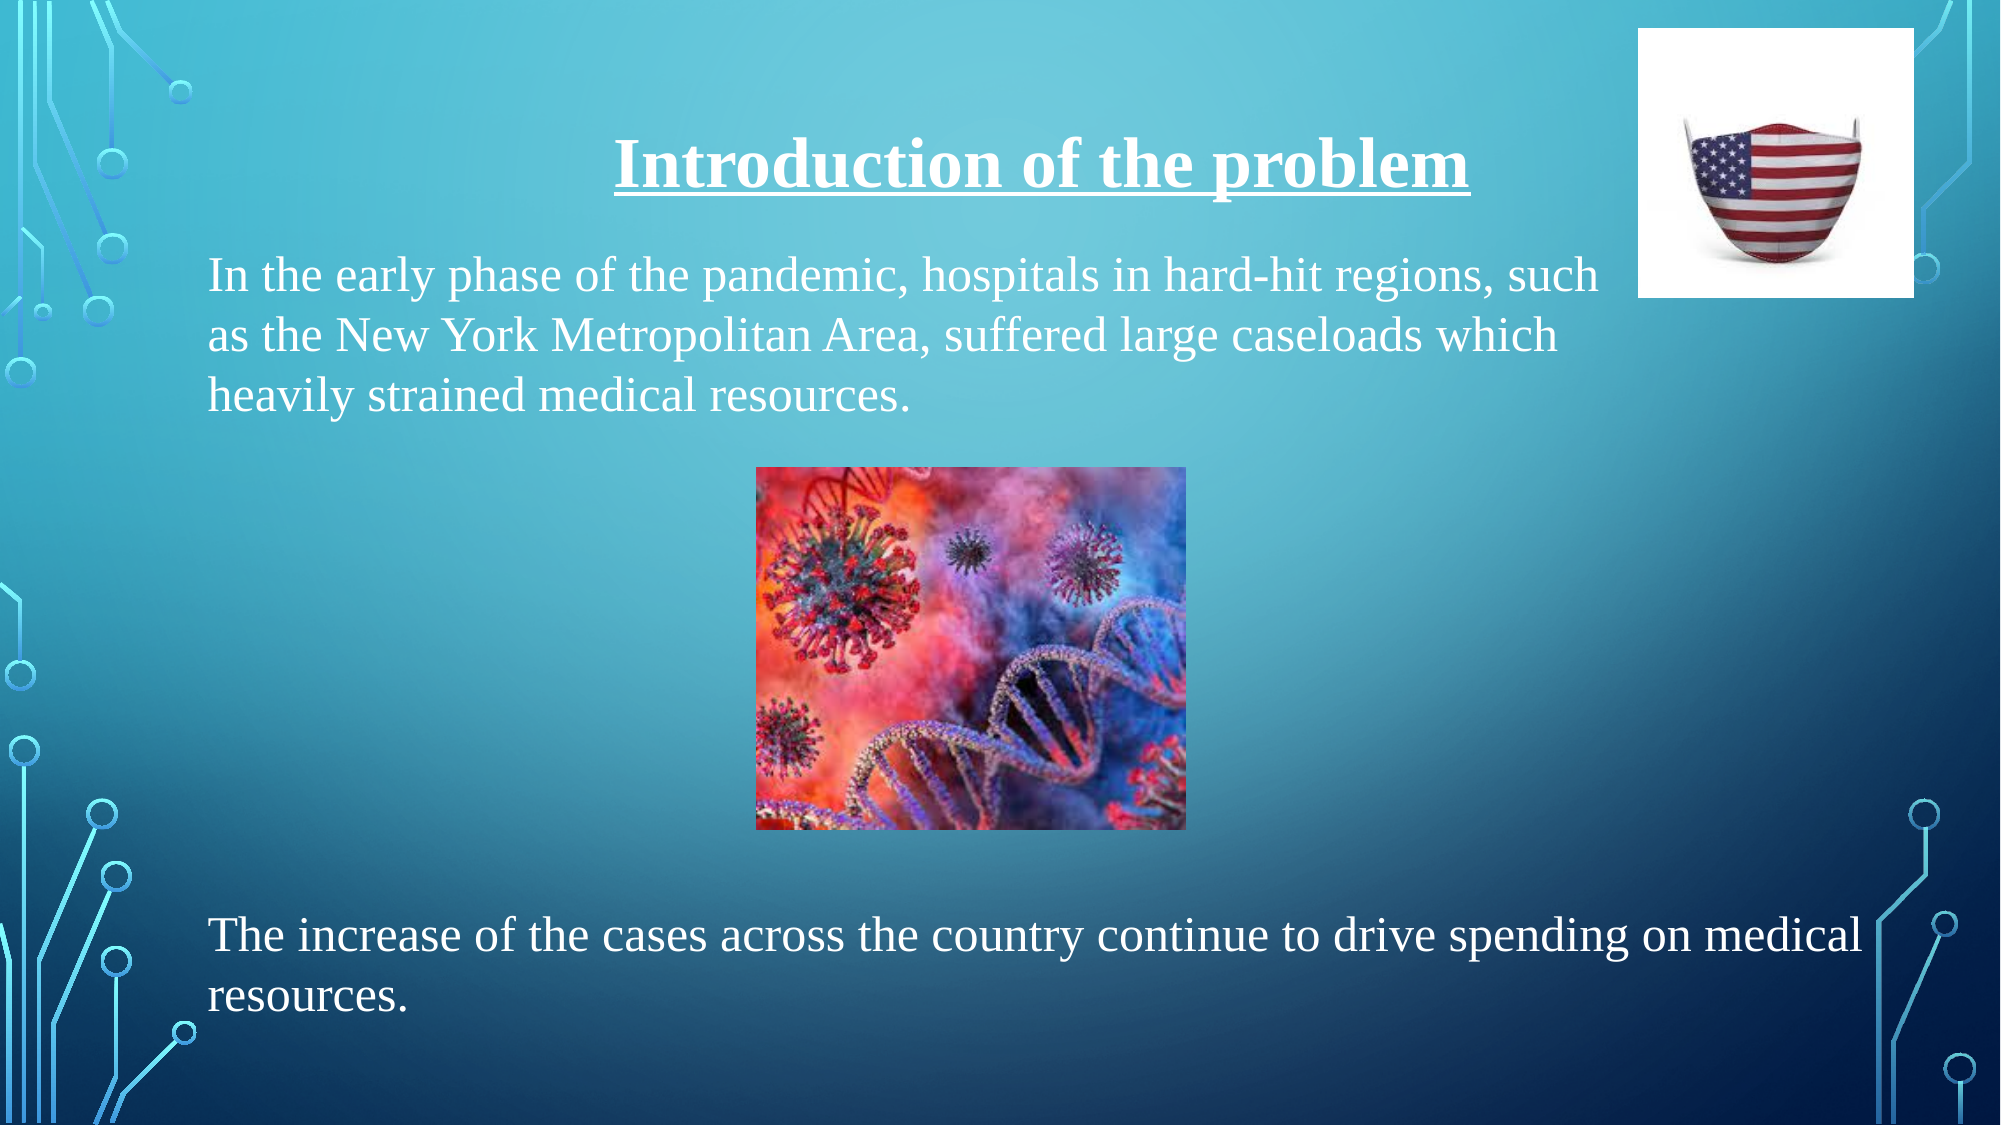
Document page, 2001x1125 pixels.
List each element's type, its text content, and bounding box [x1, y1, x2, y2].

text_box The increase of the cases across the country continue to drive spending on medical resources. [192, 893, 1883, 1029]
text_box In the early phase of the pandemic, hospitals in hard-hit regions, such as the New York Metropolitan Area, suffered large caseloads which heavily strained medical resources. [192, 234, 1639, 430]
picture [756, 466, 1187, 830]
text_box Introduction of the problem [598, 91, 1507, 234]
picture [1638, 28, 1915, 298]
